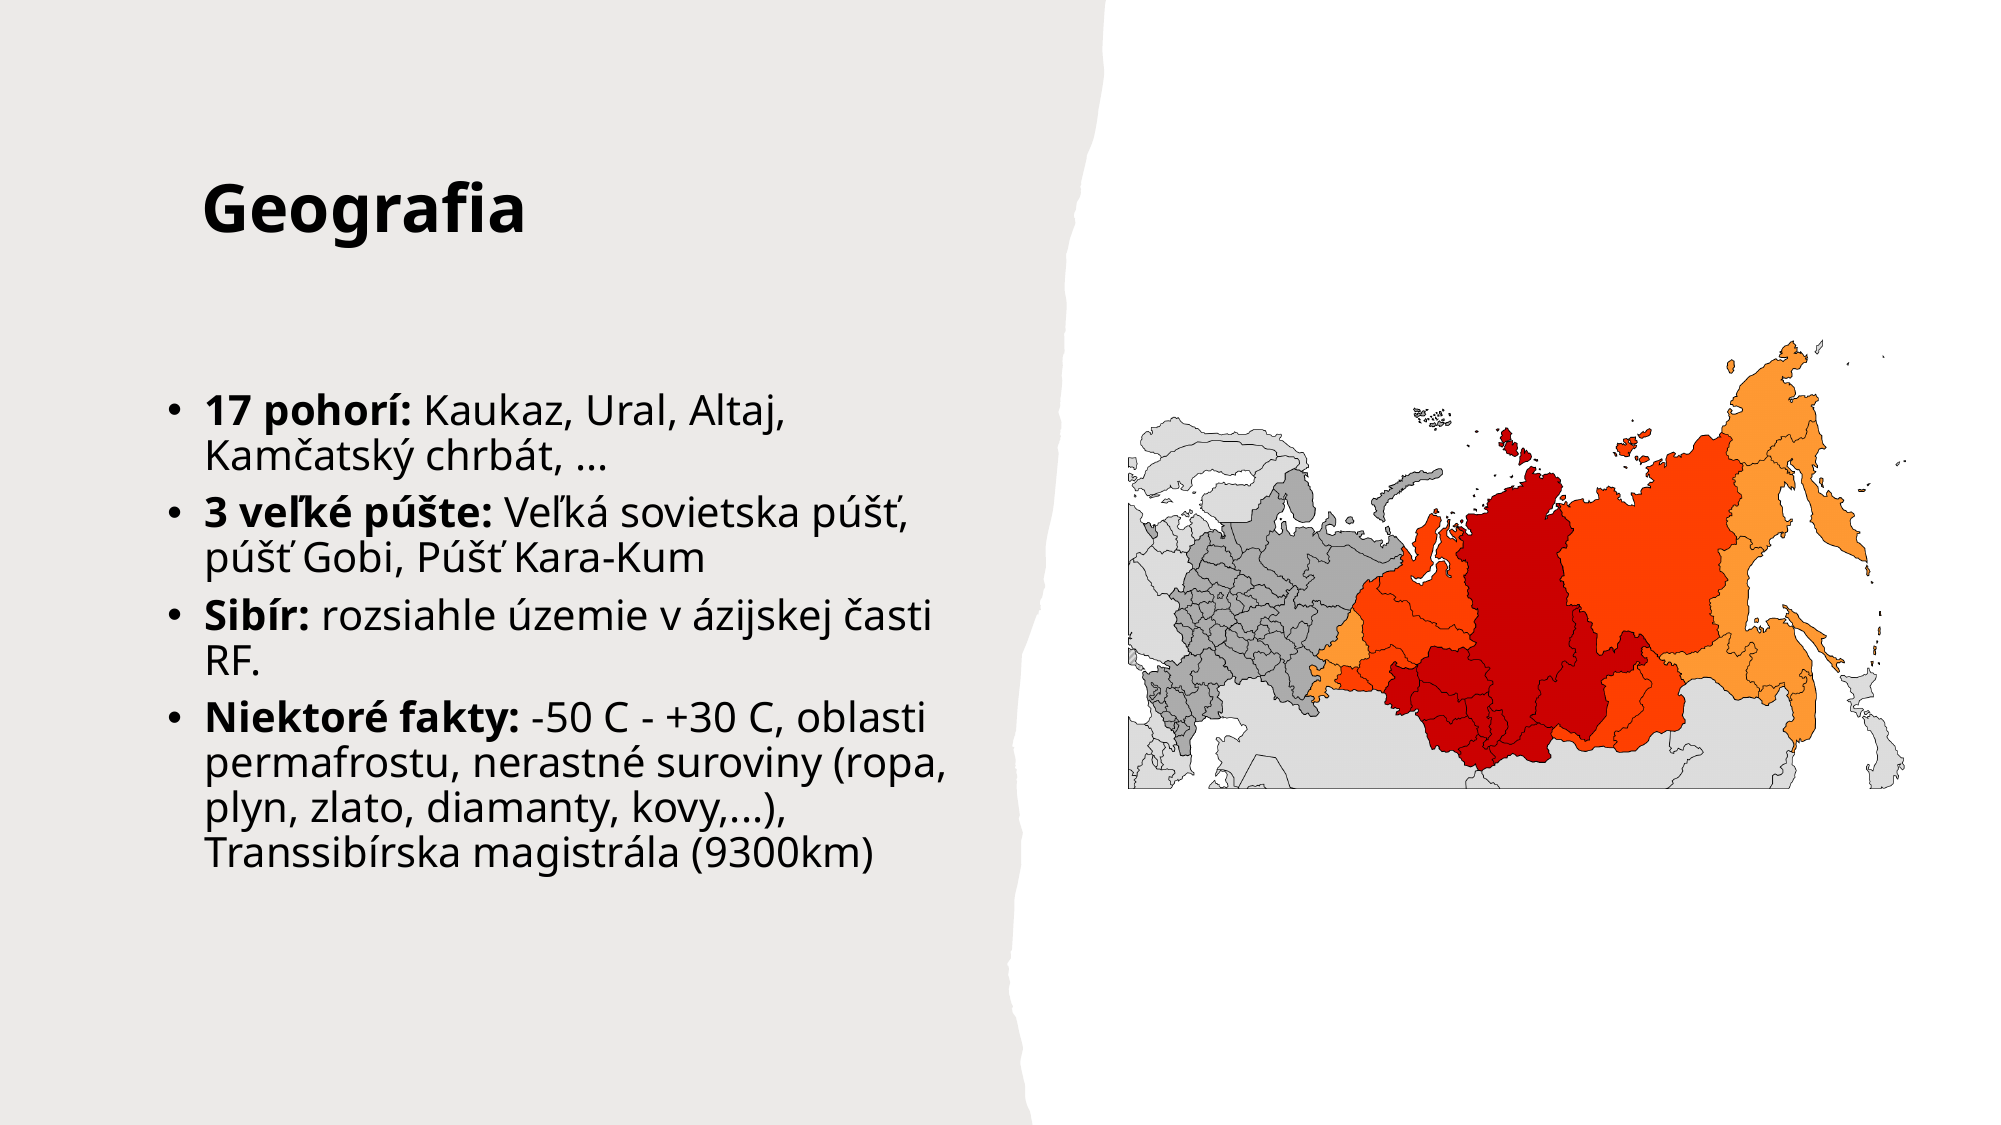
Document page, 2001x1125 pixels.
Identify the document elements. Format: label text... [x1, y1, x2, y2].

text_box 17 pohorí: Kaukaz, Ural, Altaj, Kamčatský chrbát, ... 3 veľké púšte: Veľká sovietska púšť, púšť Gobi, Púšť Kara-Kum Sibír: rozsiahle územie v ázijskej časti RF. Niektoré fakty: -50 C - +30 C, oblasti permafrostu, nerastné suroviny (ropa, plyn, zlato, diamanty, kovy,...), Transsibírska magistrála (9300km) [133, 319, 978, 1001]
text_box [1010, 0, 2000, 1125]
text_box [0, 0, 1108, 1125]
text_box Geografia [186, 158, 659, 253]
picture [1128, 339, 1907, 790]
